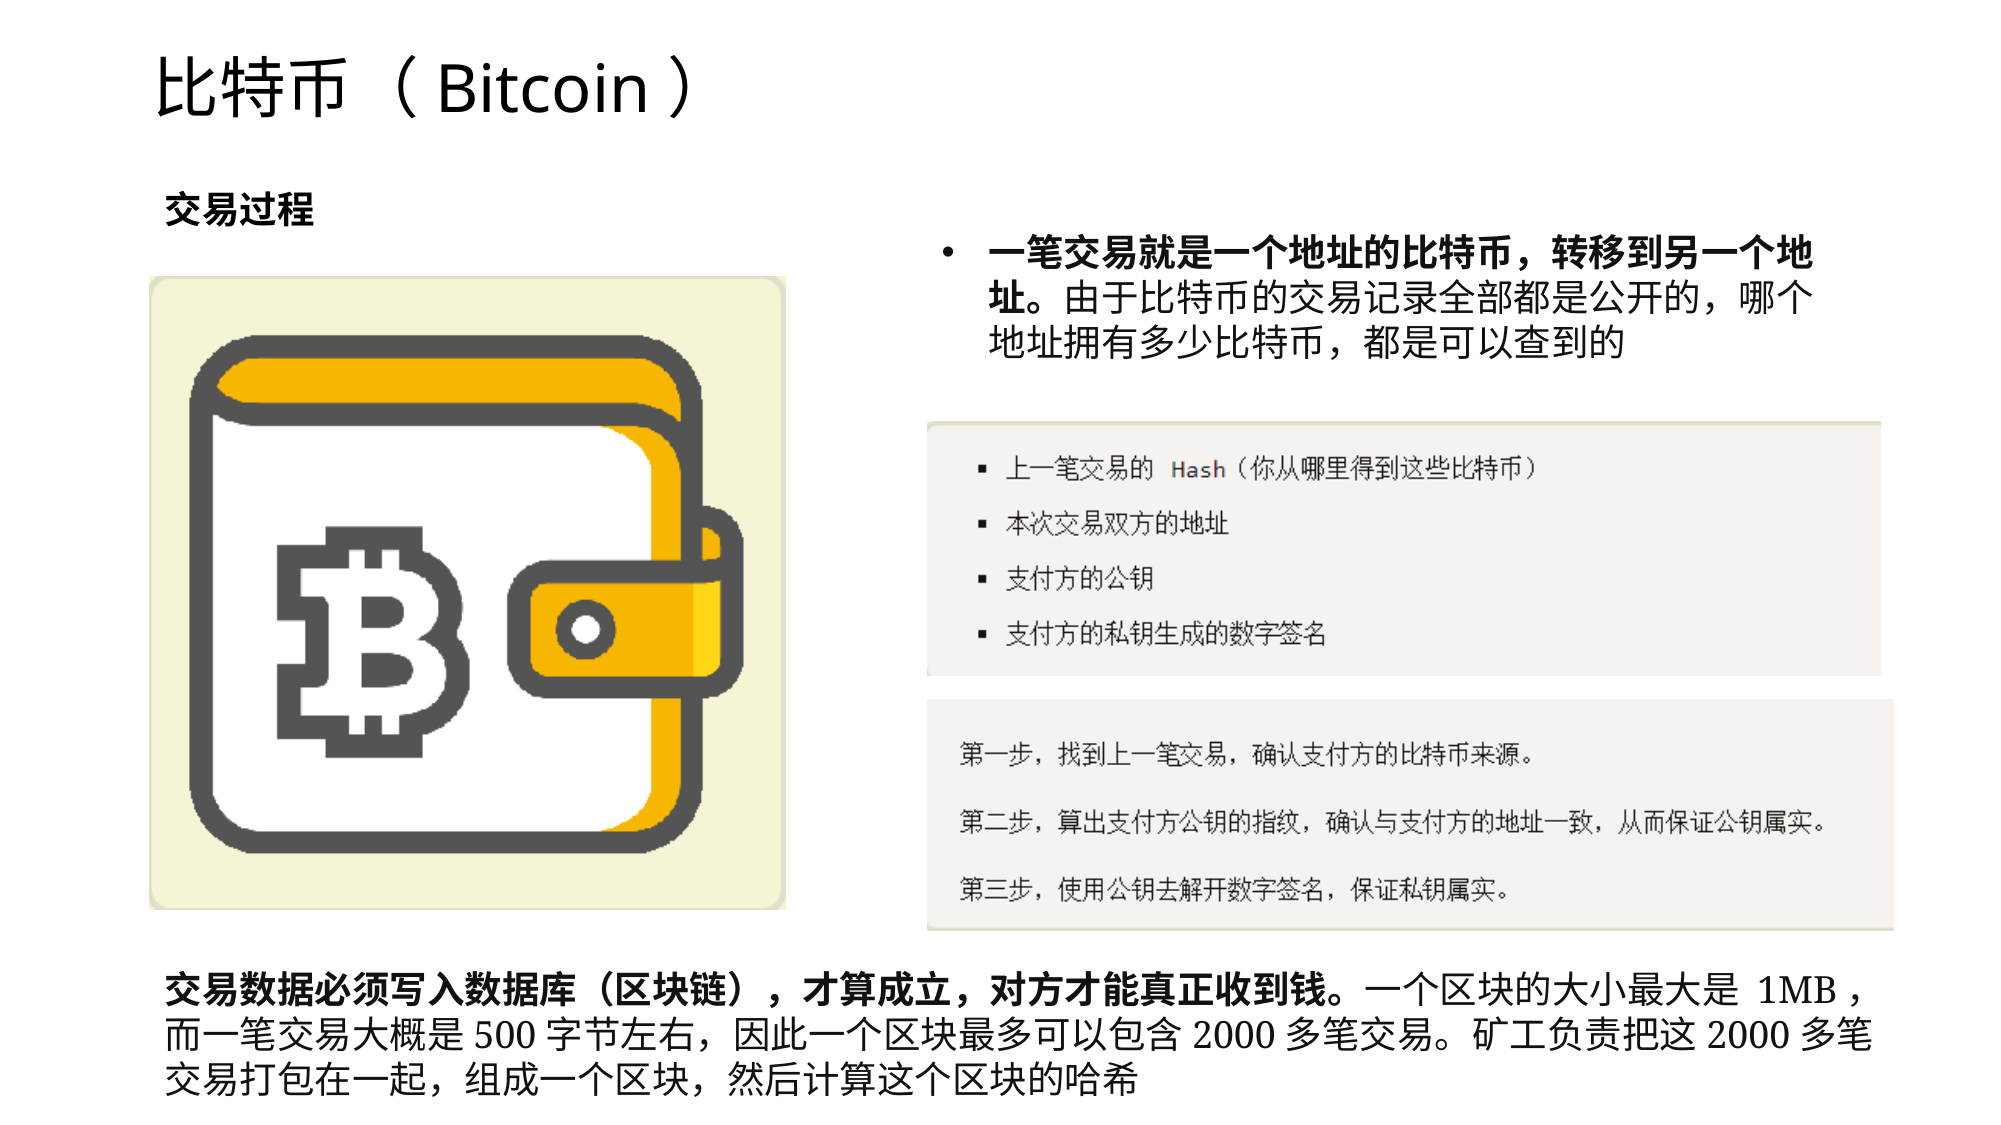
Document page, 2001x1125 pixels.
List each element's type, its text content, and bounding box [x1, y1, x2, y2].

text_box 交易数据必须写入数据库（区块链），才算成立，对方才能真正收到钱。一个区块的大小最大是 1MB，而一笔交易大概是500字节左右，因此一个区块最多可以包含2000多笔交易。矿工负责把这2000多笔交易打包在一起，组成一个区块，然后计算这个区块的哈希 [149, 958, 1902, 1109]
text_box 一笔交易就是一个地址的比特币，转移到另一个地址。由于比特币的交易记录全部都是公开的，哪个地址拥有多少比特币，都是可以查到的 [926, 221, 1863, 421]
picture [927, 699, 1894, 931]
title 比特币（Bitcoin） [137, 43, 1863, 139]
picture [149, 276, 786, 910]
text_box 交易过程 [149, 178, 1851, 239]
picture [926, 421, 1881, 676]
